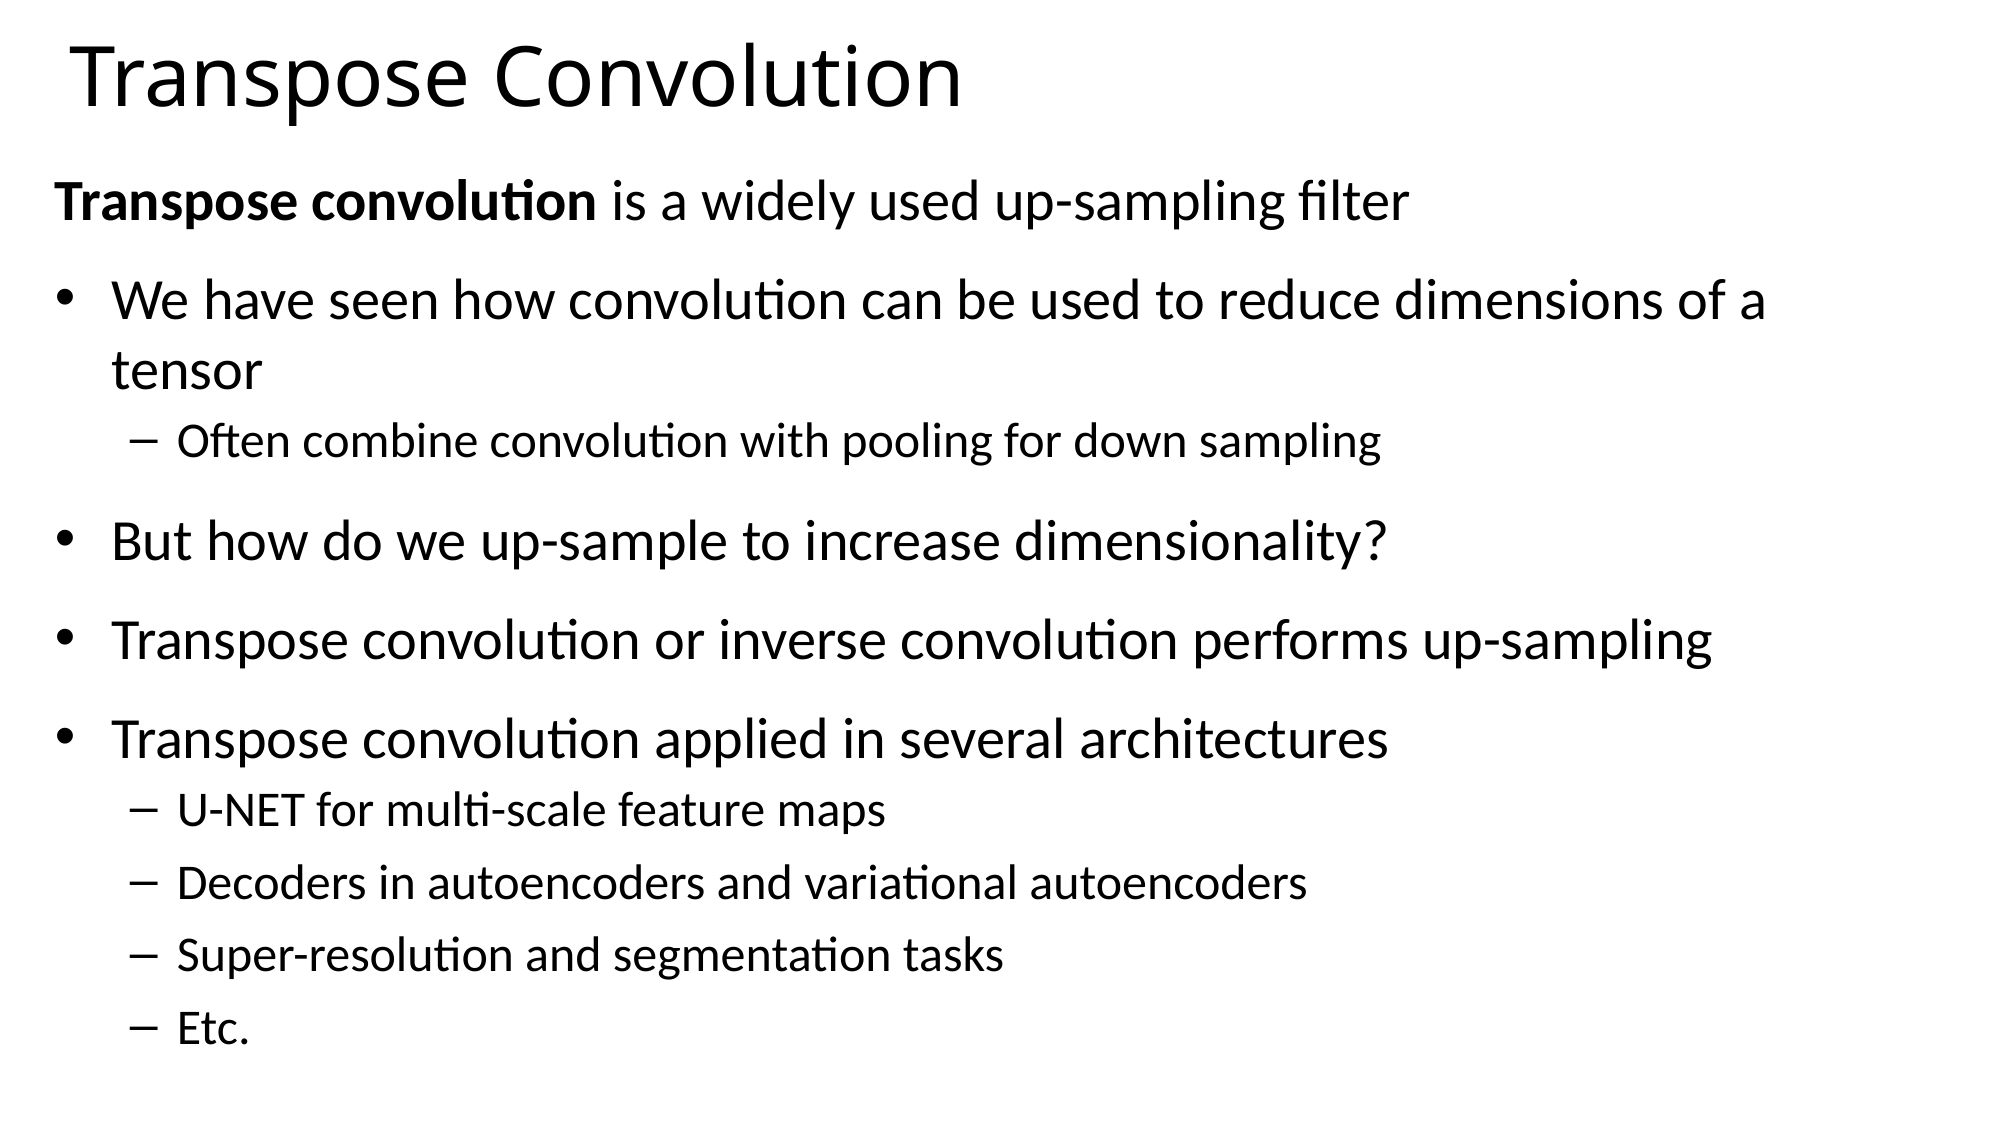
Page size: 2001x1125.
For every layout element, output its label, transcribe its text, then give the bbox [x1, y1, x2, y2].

list Transpose convolution is a widely used up-sampling filter We have seen how convolution can be used to reduce dimensions of a tensor Often combine convolution with pooling for down sampling But how do we up-sample to increase dimensionality? Transpose convolution or inverse convolution performs up-sampling Transpose convolution applied in several architectures U-NET for multi-scale feature maps Decoders in autoencoders and variational autoencoders Super-resolution and segmentation tasks Etc. [40, 154, 1931, 1081]
title Transpose Convolution [54, 34, 1966, 146]
